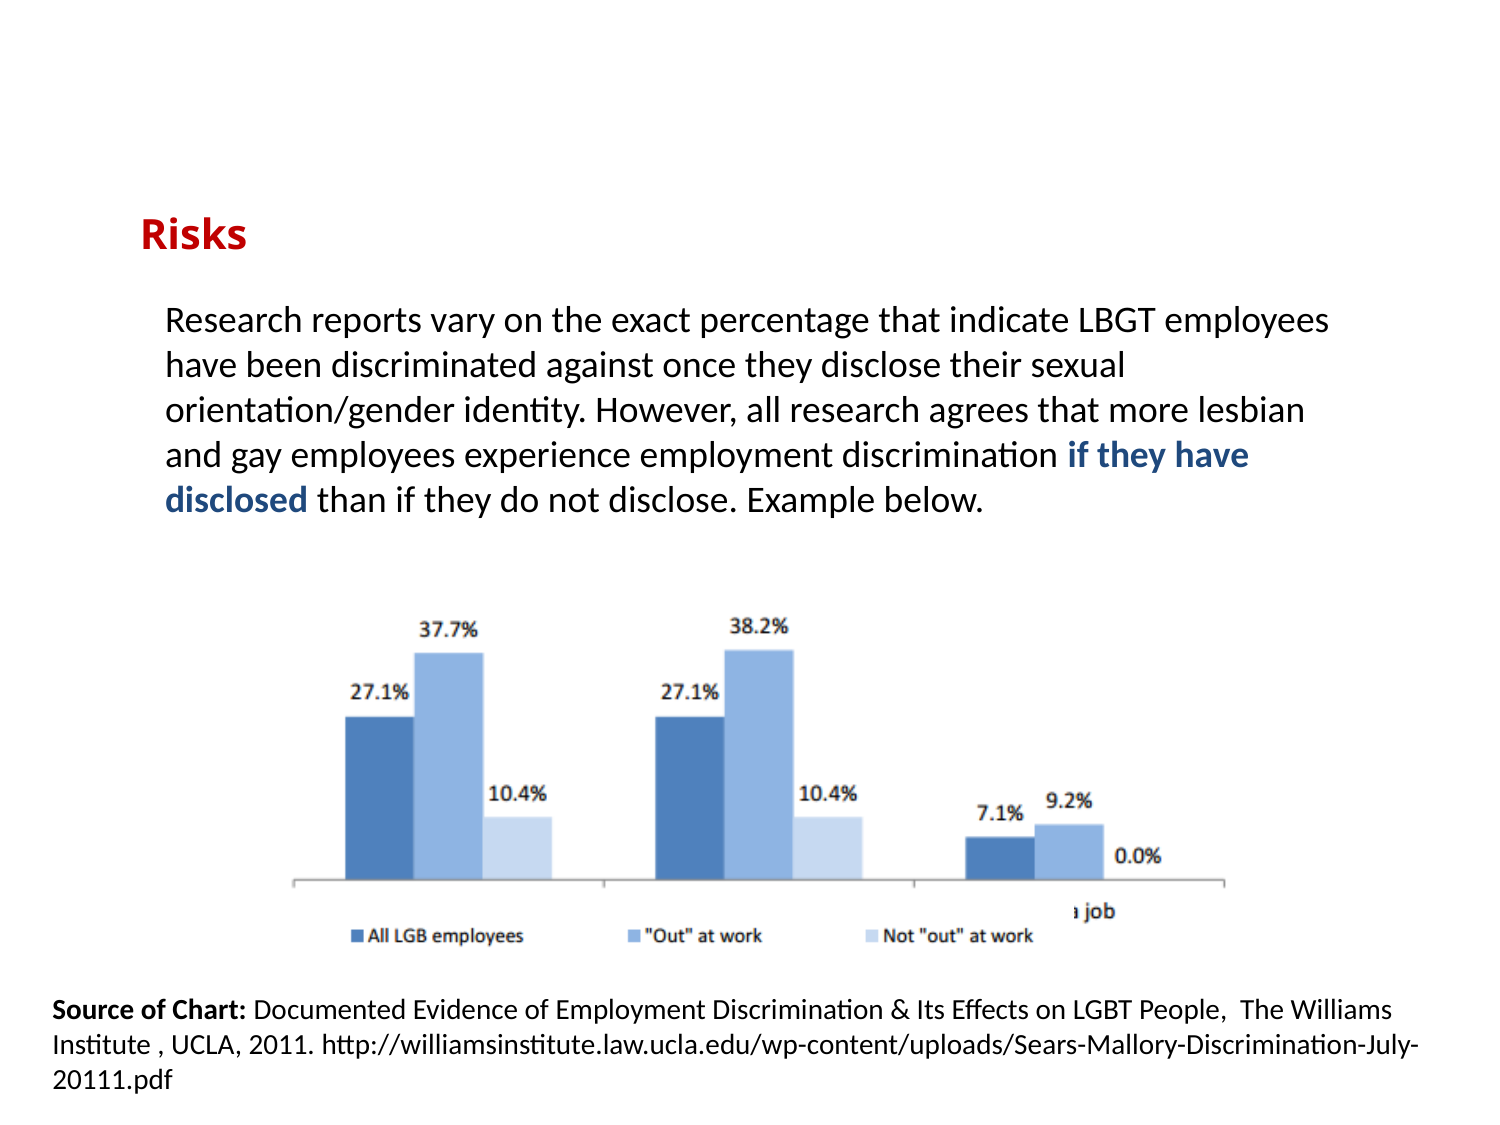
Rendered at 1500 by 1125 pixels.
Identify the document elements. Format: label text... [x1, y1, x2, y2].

text_box Source of Chart: Documented Evidence of Employment Discrimination & Its Effects on LGBT People, The Williams Institute , UCLA, 2011. http://williamsinstitute.law.ucla.edu/wp-content/uploads/Sears-Mallory-Discrimination-July-20111.pdf [37, 982, 1475, 1103]
text_box Risks [124, 200, 1313, 265]
picture [237, 556, 1231, 977]
list Research reports vary on the exact percentage that indicate LBGT employees have been discriminated against once they disclose their sexual orientation/gender identity. However, all research agrees that more lesbian and gay employees experience employment discrimination if they have disclosed than if they do not disclose. Example below. [150, 287, 1350, 550]
